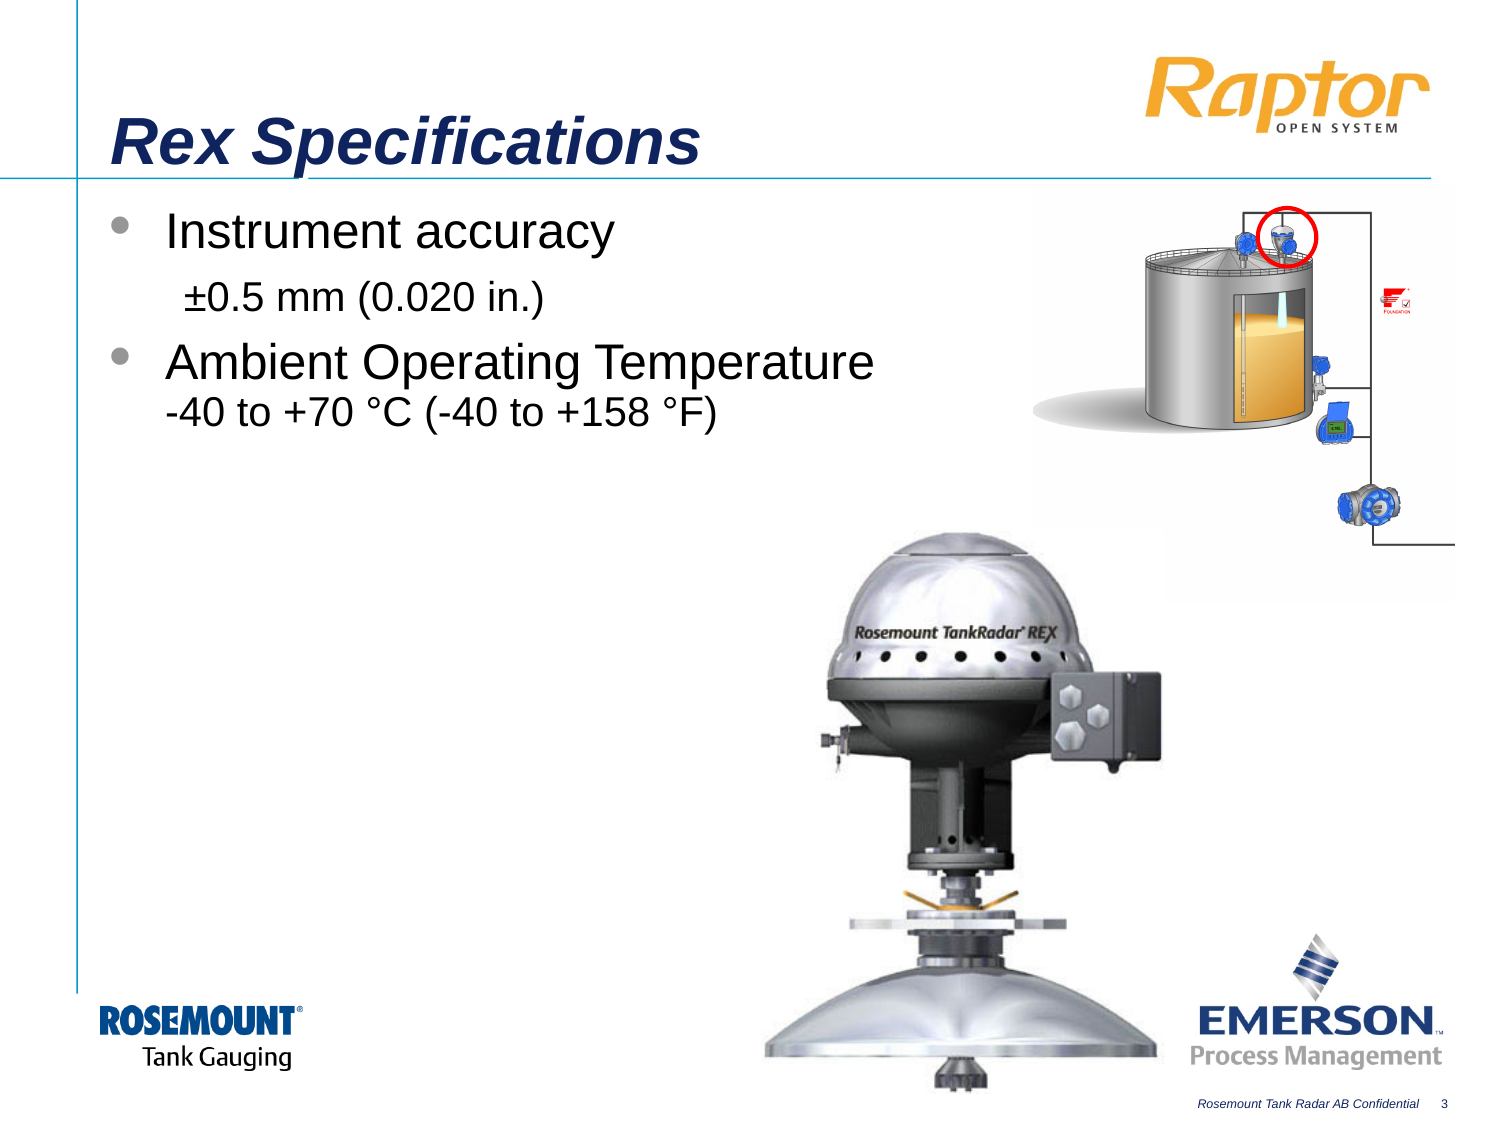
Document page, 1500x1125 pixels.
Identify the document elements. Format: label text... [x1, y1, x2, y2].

picture [761, 184, 1455, 1095]
list Instrument accuracy ±0.5 mm (0.020 in.) Ambient Operating Temperature -40 to +70 °C (-40 to +158 °F) [93, 197, 1028, 944]
picture [100, 1005, 303, 1071]
picture [1173, 905, 1461, 1098]
picture [1139, 54, 1436, 135]
title Rex Specifications [95, 66, 1342, 186]
slide_number 3 [1412, 1095, 1449, 1109]
